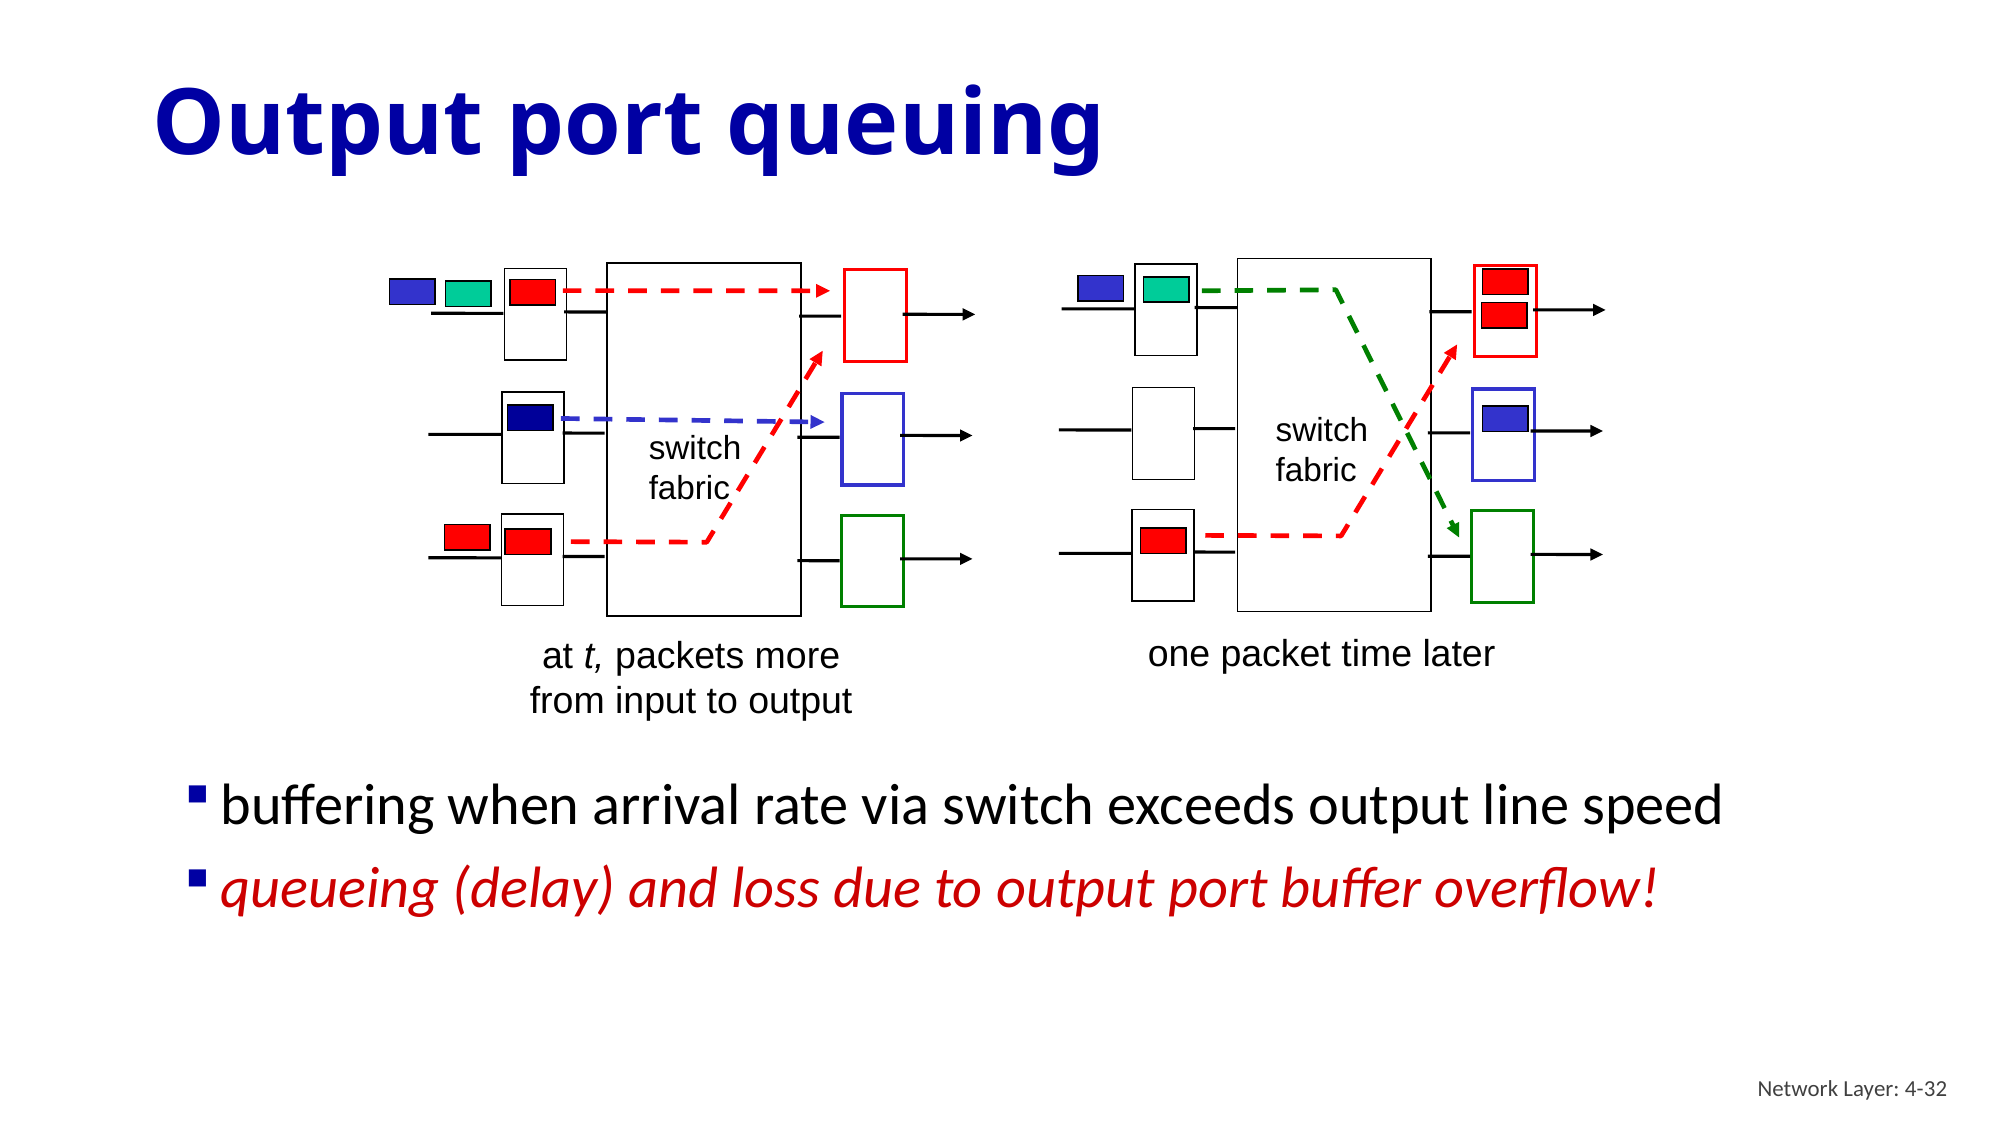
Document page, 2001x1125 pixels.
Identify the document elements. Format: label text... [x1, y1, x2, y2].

slide_number Network Layer: 4-32 [1512, 1056, 1963, 1117]
text_box buffering when arrival rate via switch exceeds output line speed queueing (delay) and loss due to output port buffer overflow! [147, 766, 1798, 1055]
title Output port queuing [137, 51, 1863, 198]
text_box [389, 258, 1606, 730]
